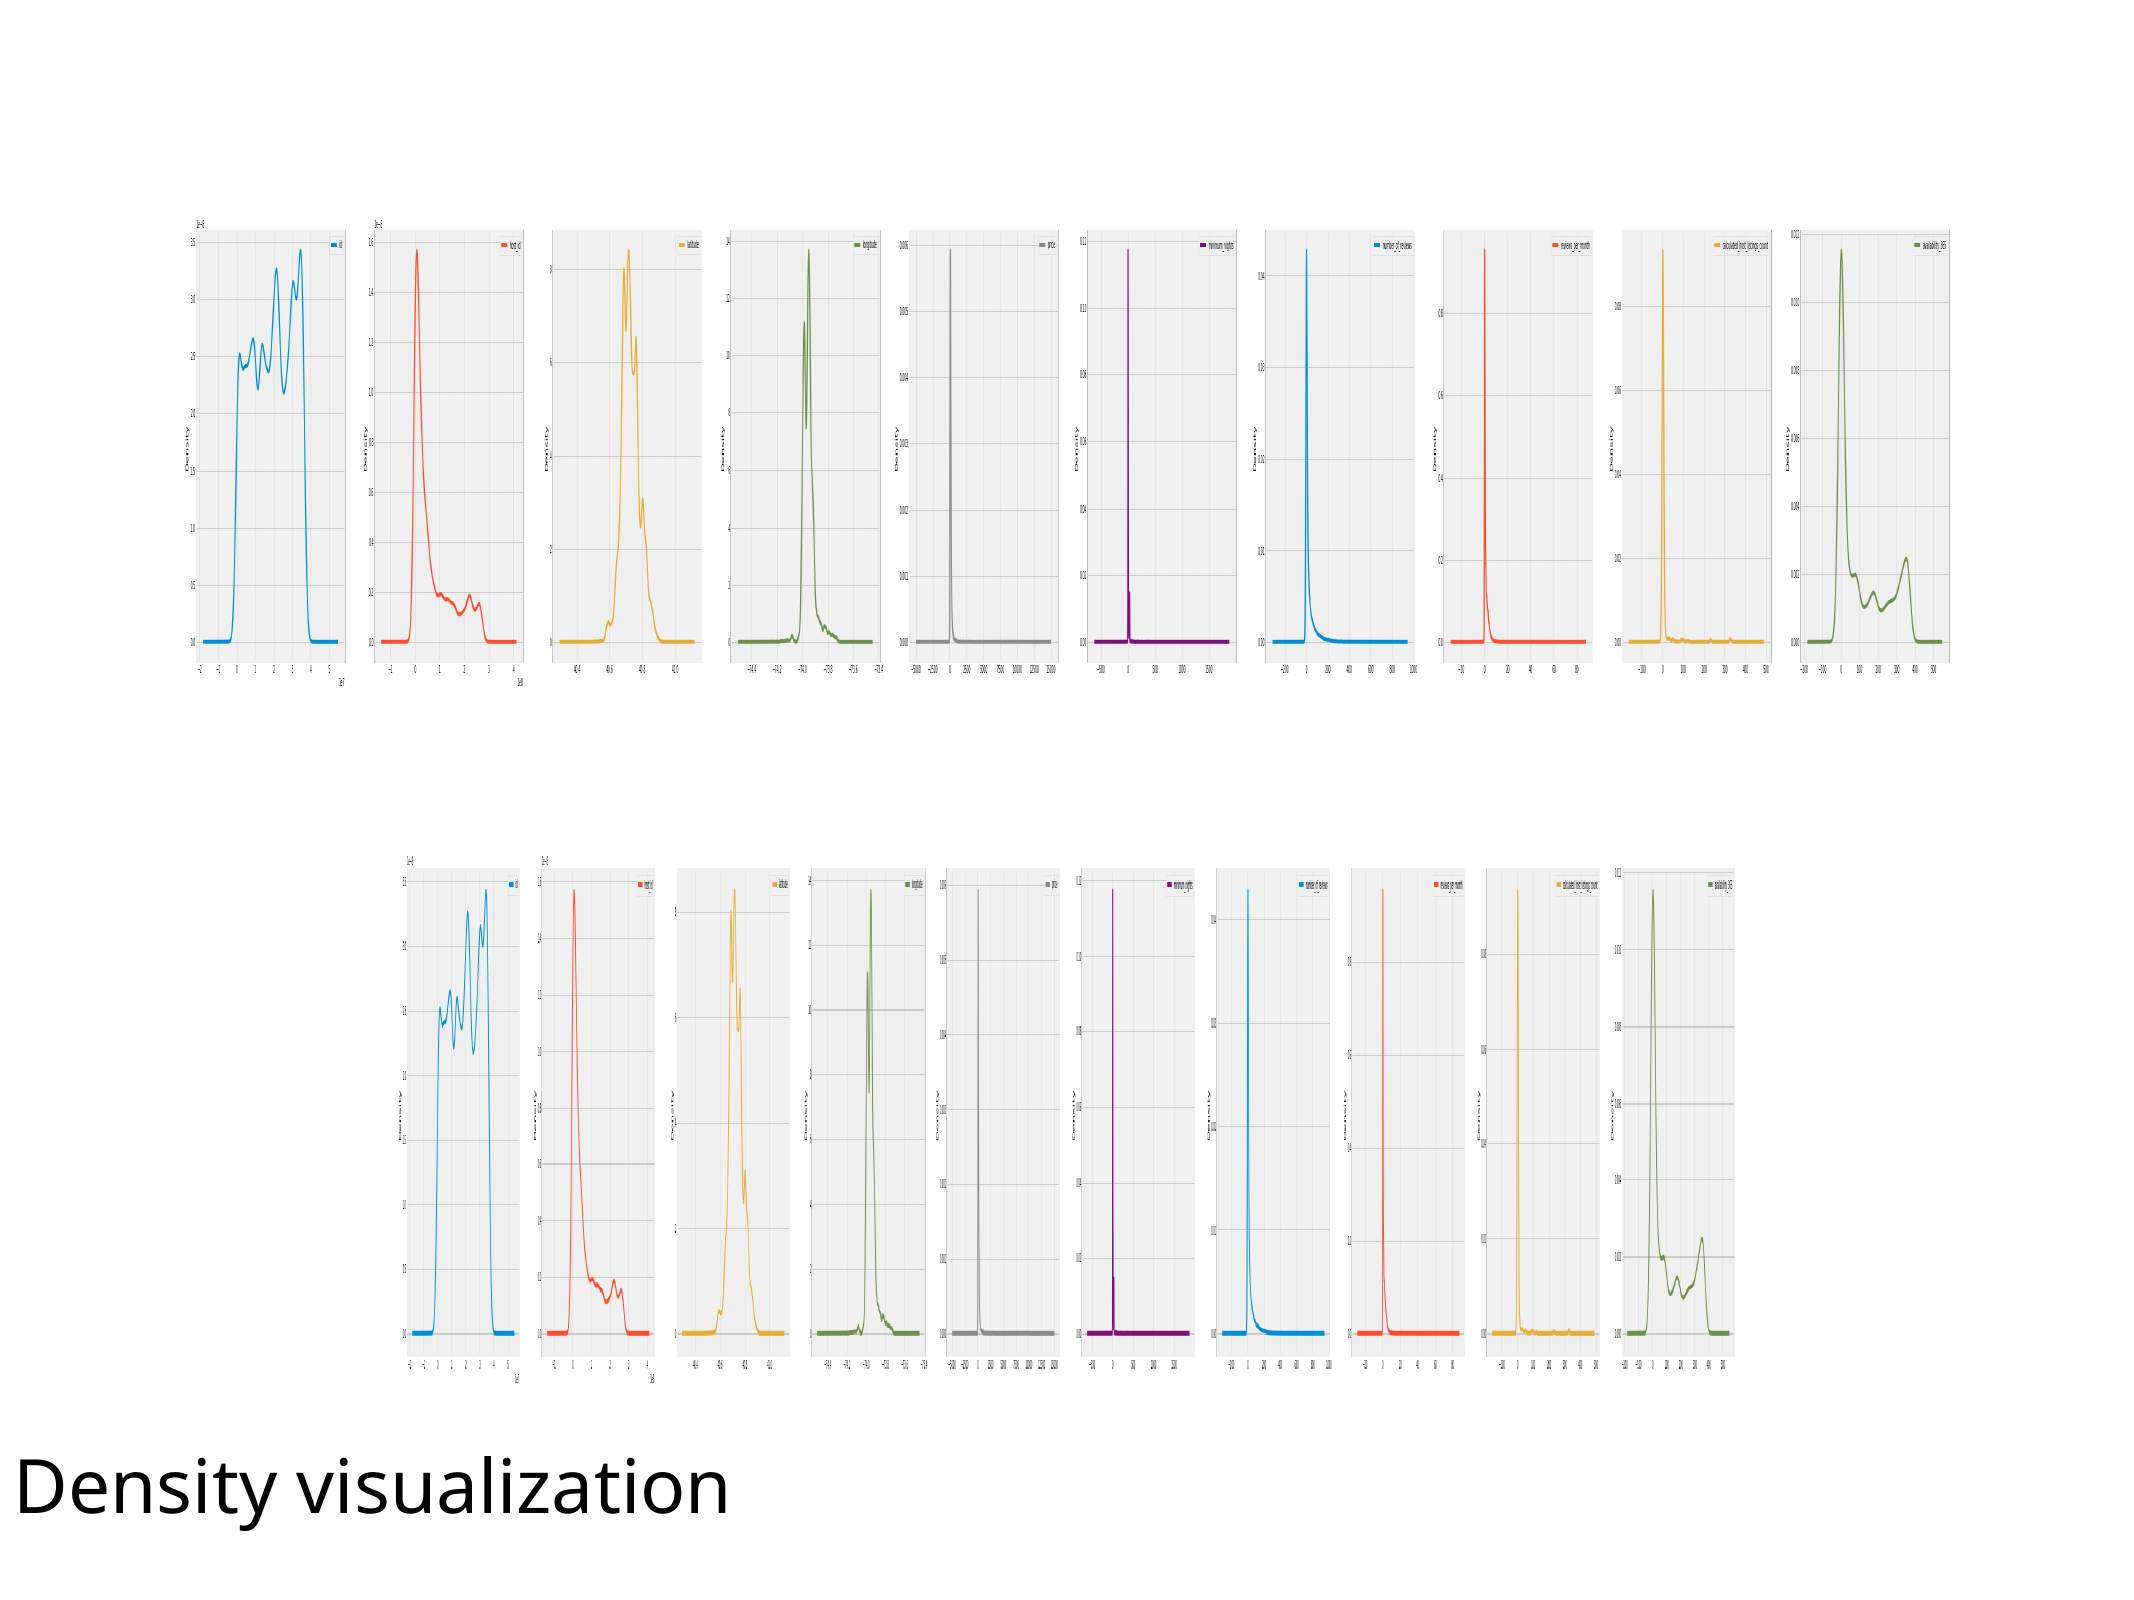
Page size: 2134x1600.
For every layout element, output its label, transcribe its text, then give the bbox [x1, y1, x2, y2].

text_box Density visualization [5, 1430, 741, 1537]
picture [182, 213, 1951, 697]
picture [397, 849, 1736, 1394]
